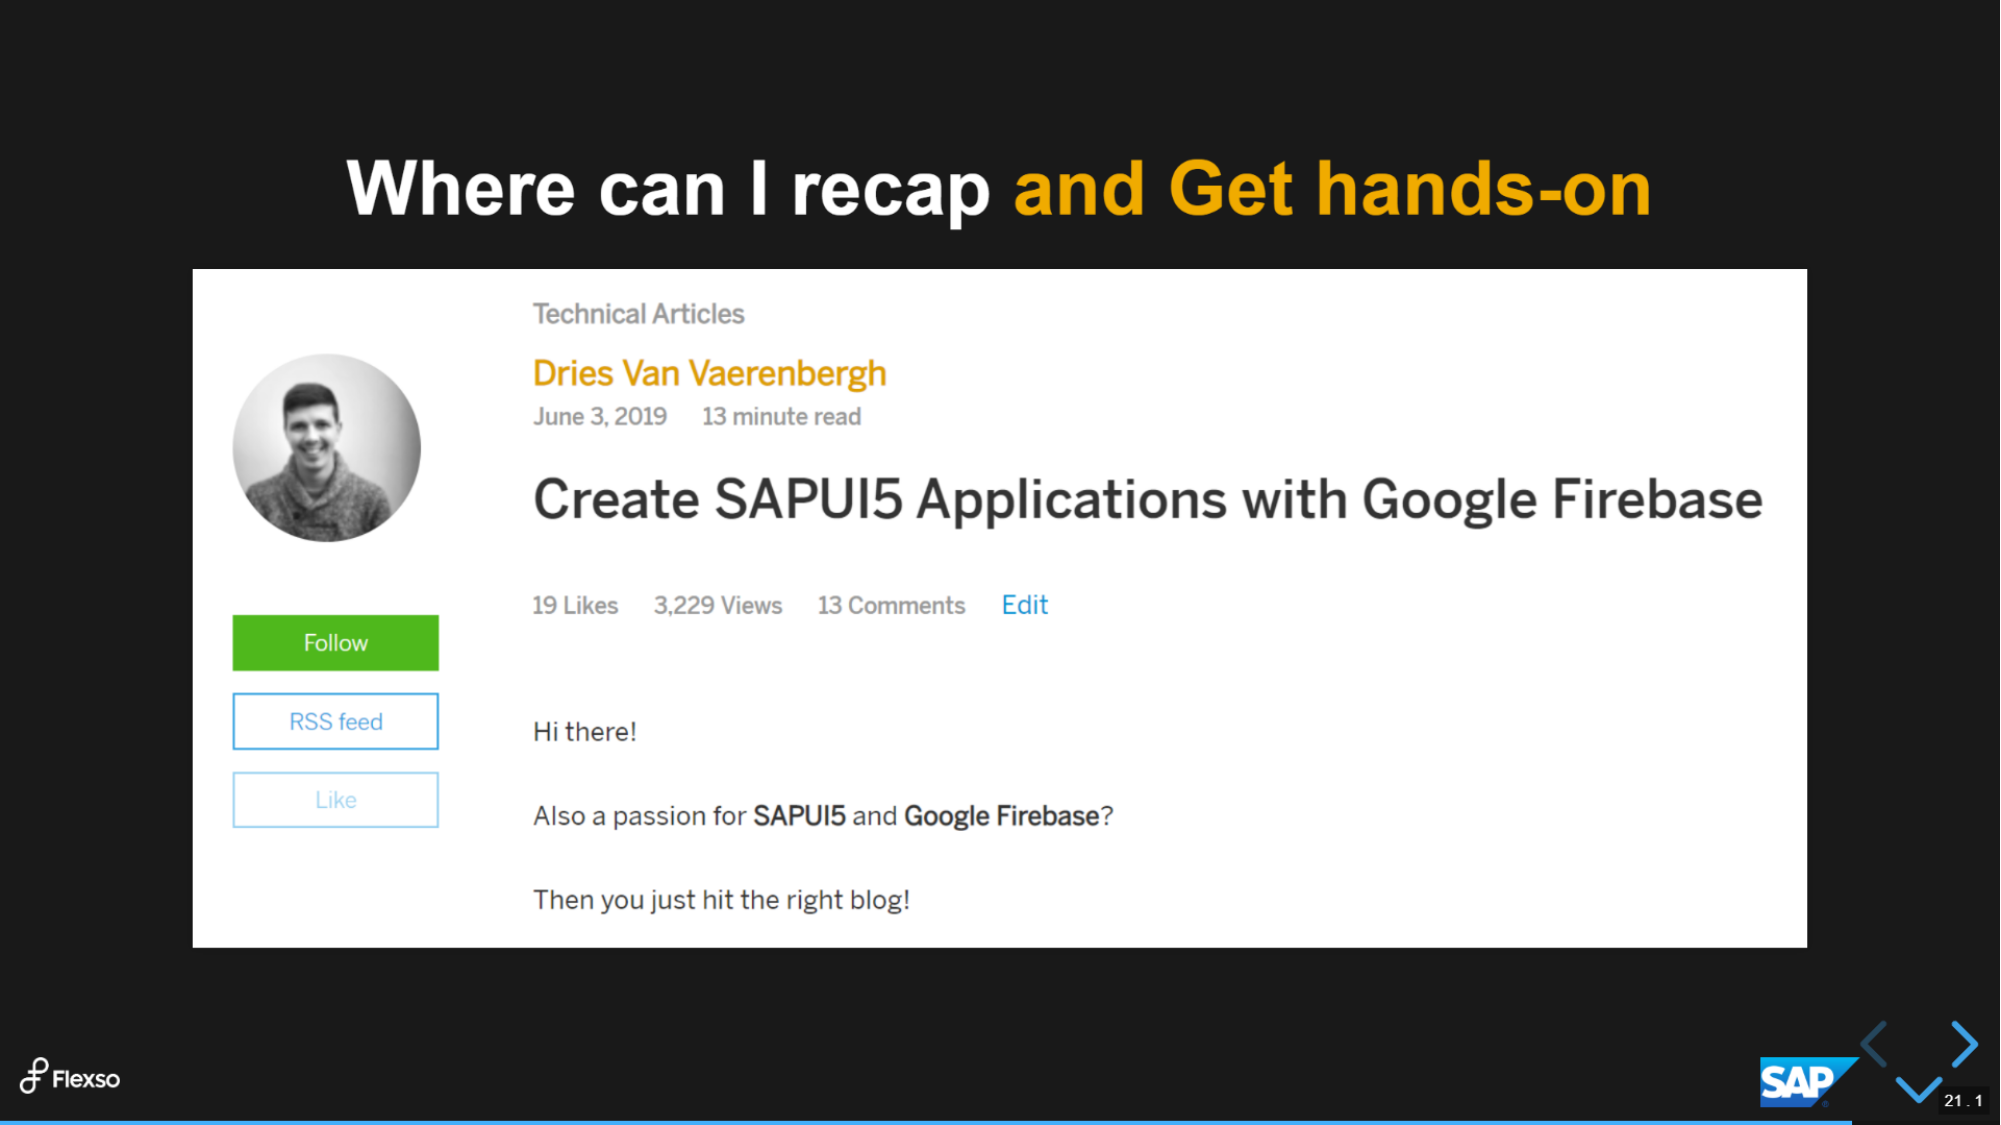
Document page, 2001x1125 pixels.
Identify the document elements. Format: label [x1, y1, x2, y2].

list [0, 0, 2000, 1125]
